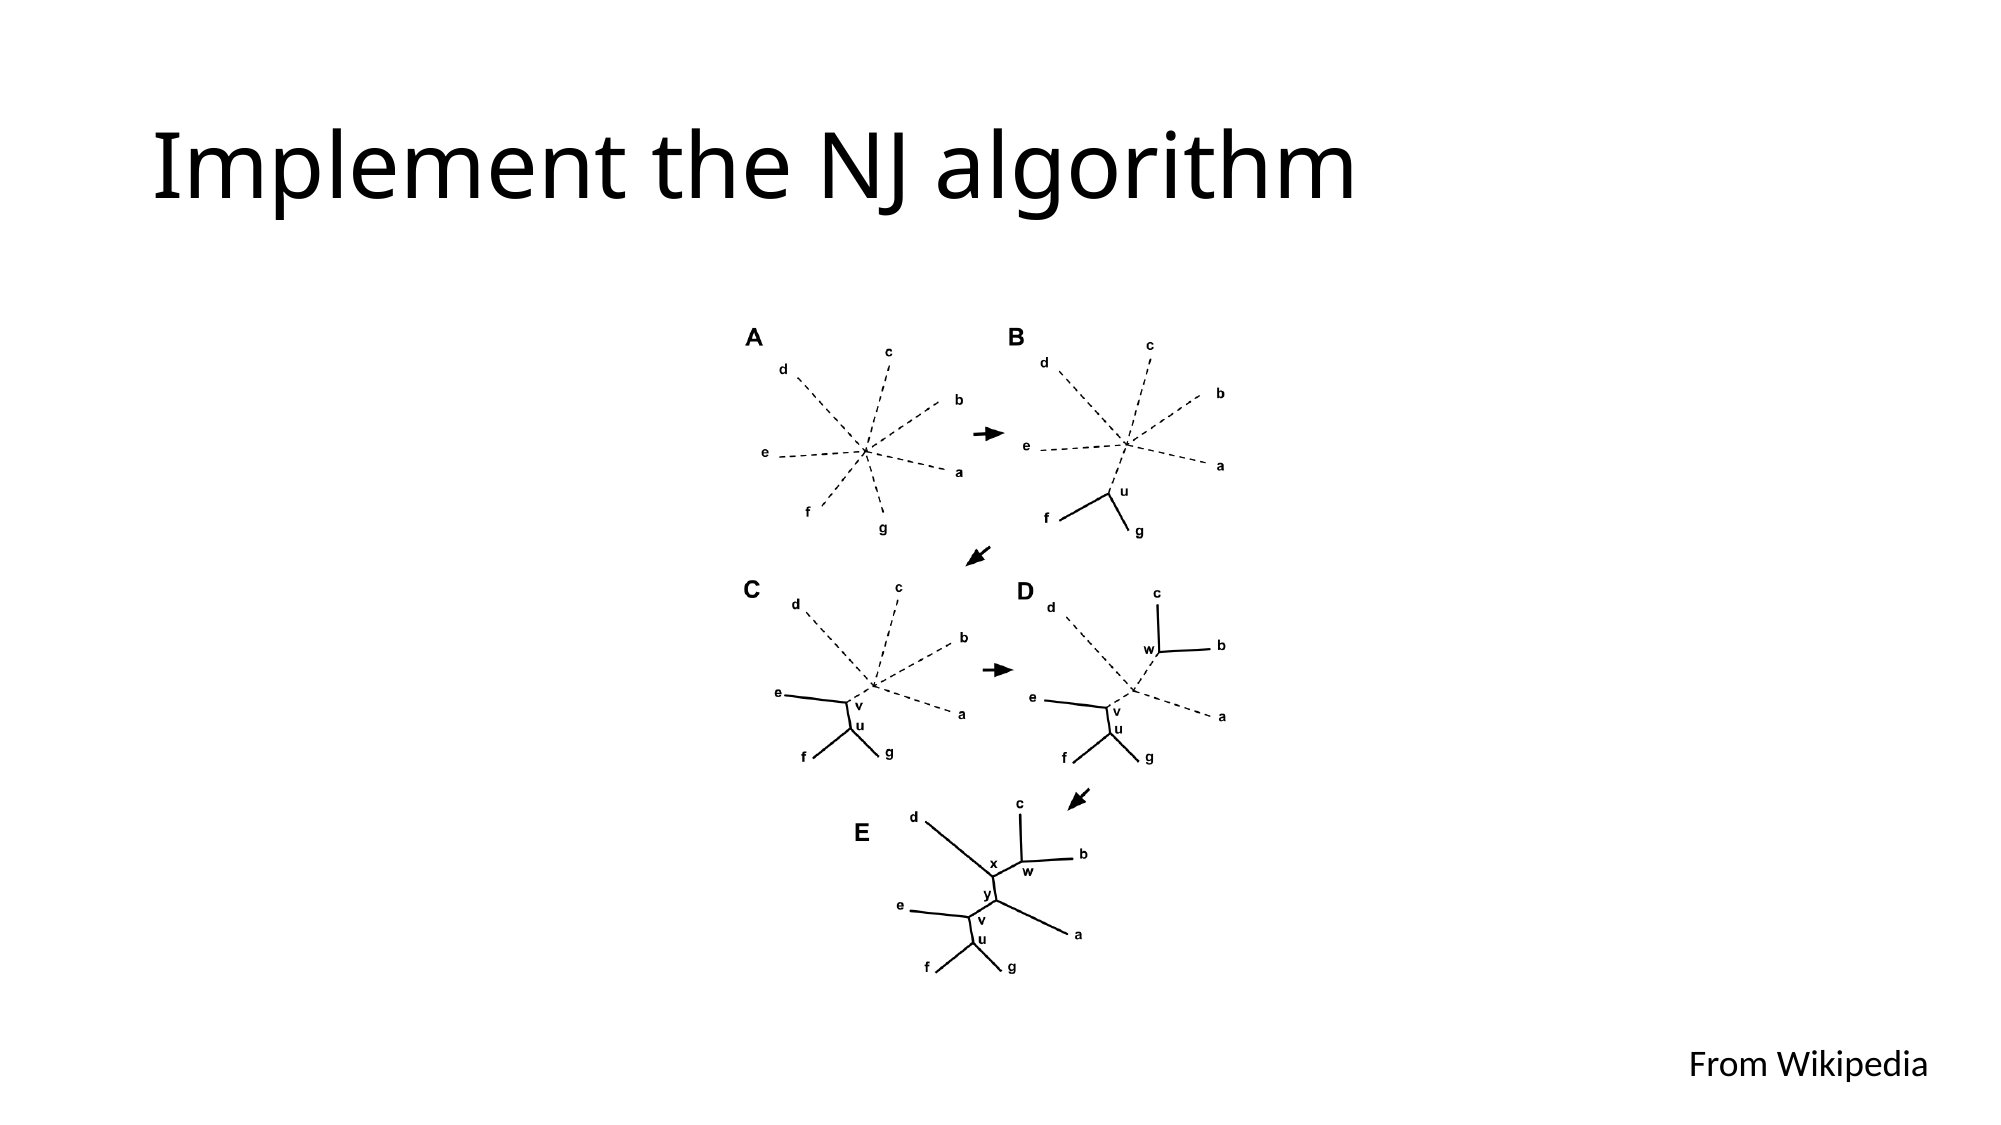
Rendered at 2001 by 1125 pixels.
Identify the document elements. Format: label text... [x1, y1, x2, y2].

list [719, 299, 1281, 1014]
title Implement the NJ algorithm [137, 59, 1863, 278]
text_box From Wikipedia [1674, 1031, 1945, 1092]
